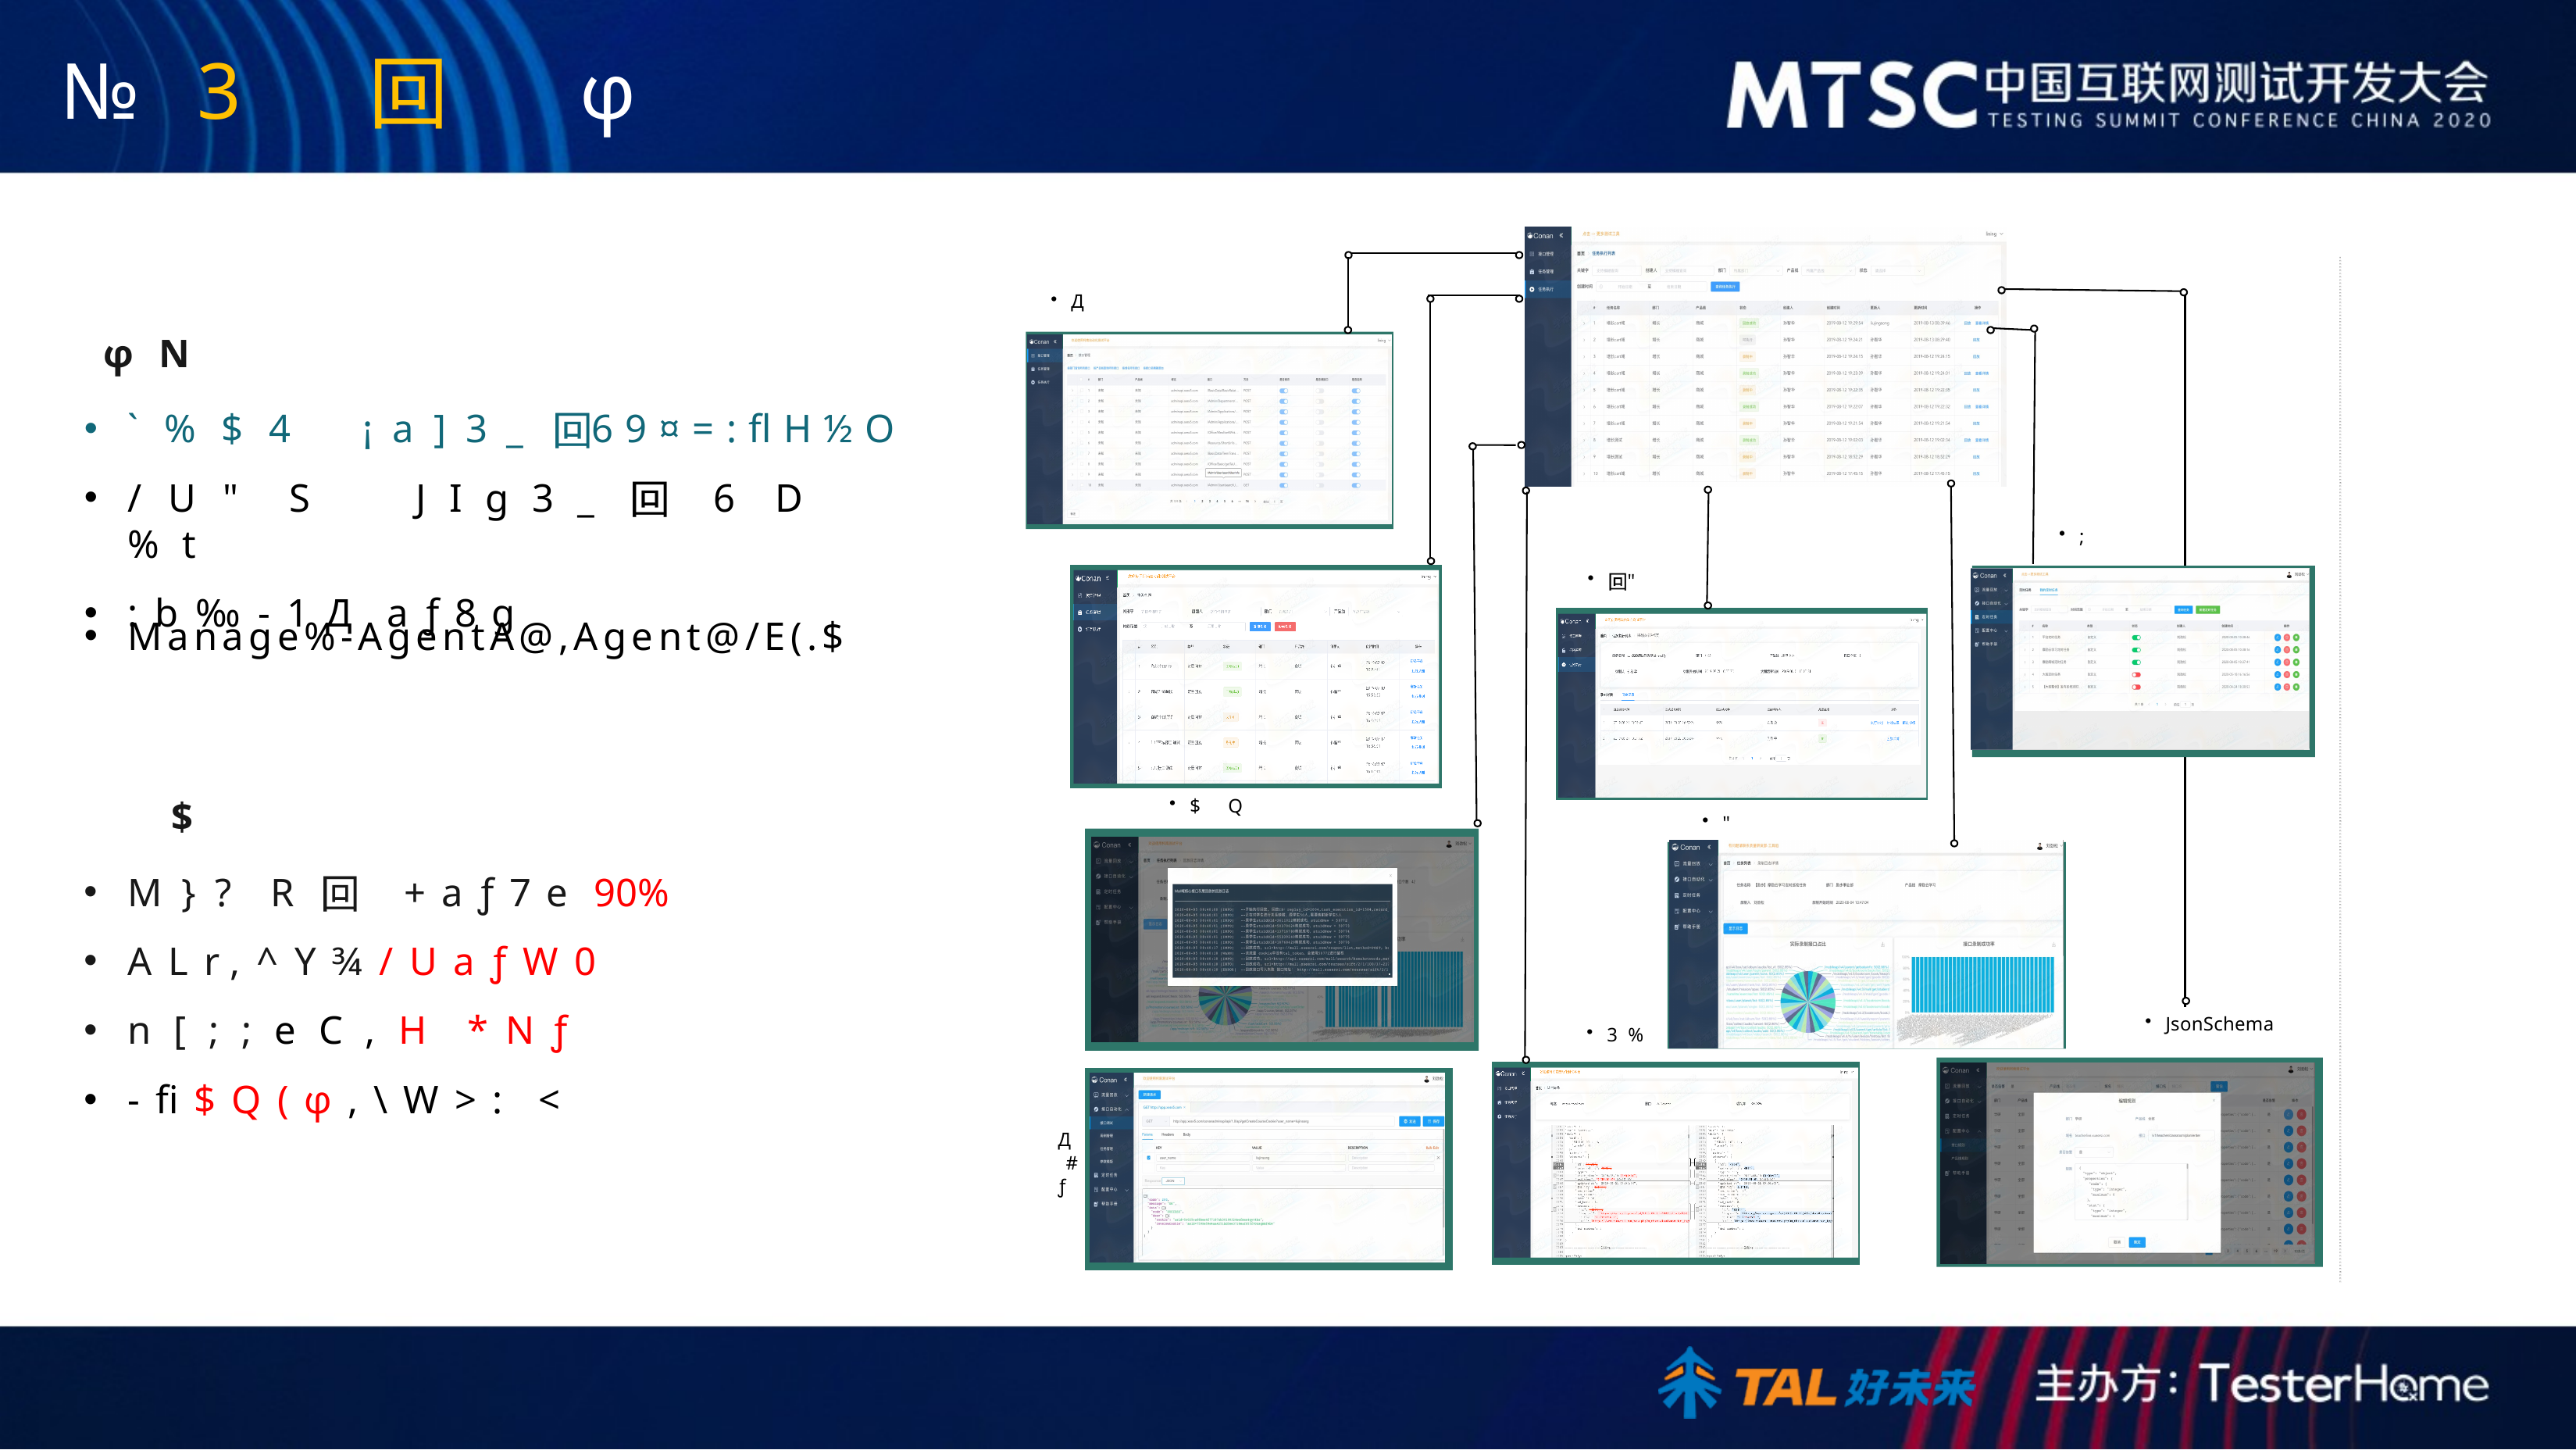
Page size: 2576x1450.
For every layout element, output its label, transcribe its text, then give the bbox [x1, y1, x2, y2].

picture [0, 0, 2576, 1449]
text_box Manage%-AgentA@,Agent@/E(.$ [82, 609, 884, 659]
text_box /U" S JIg3_ 6 D%t :b‰-1Д aƒ8g [82, 448, 903, 635]
text_box φN `%$4 ¡a]3_ [82, 327, 555, 448]
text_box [2339, 256, 2342, 1285]
title № 3 φ [59, 40, 681, 284]
text_box $ M}? R +aƒ7e 90% ALr,^Y¾/UaƒW0 n[;;eC,H *Nƒ -fi$Q(φ,\W>: < [82, 790, 670, 1122]
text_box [1084, 286, 2323, 1271]
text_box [1089, 441, 1959, 1262]
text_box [1026, 226, 2316, 1266]
text_box 69¤=:flH½O [590, 402, 941, 451]
